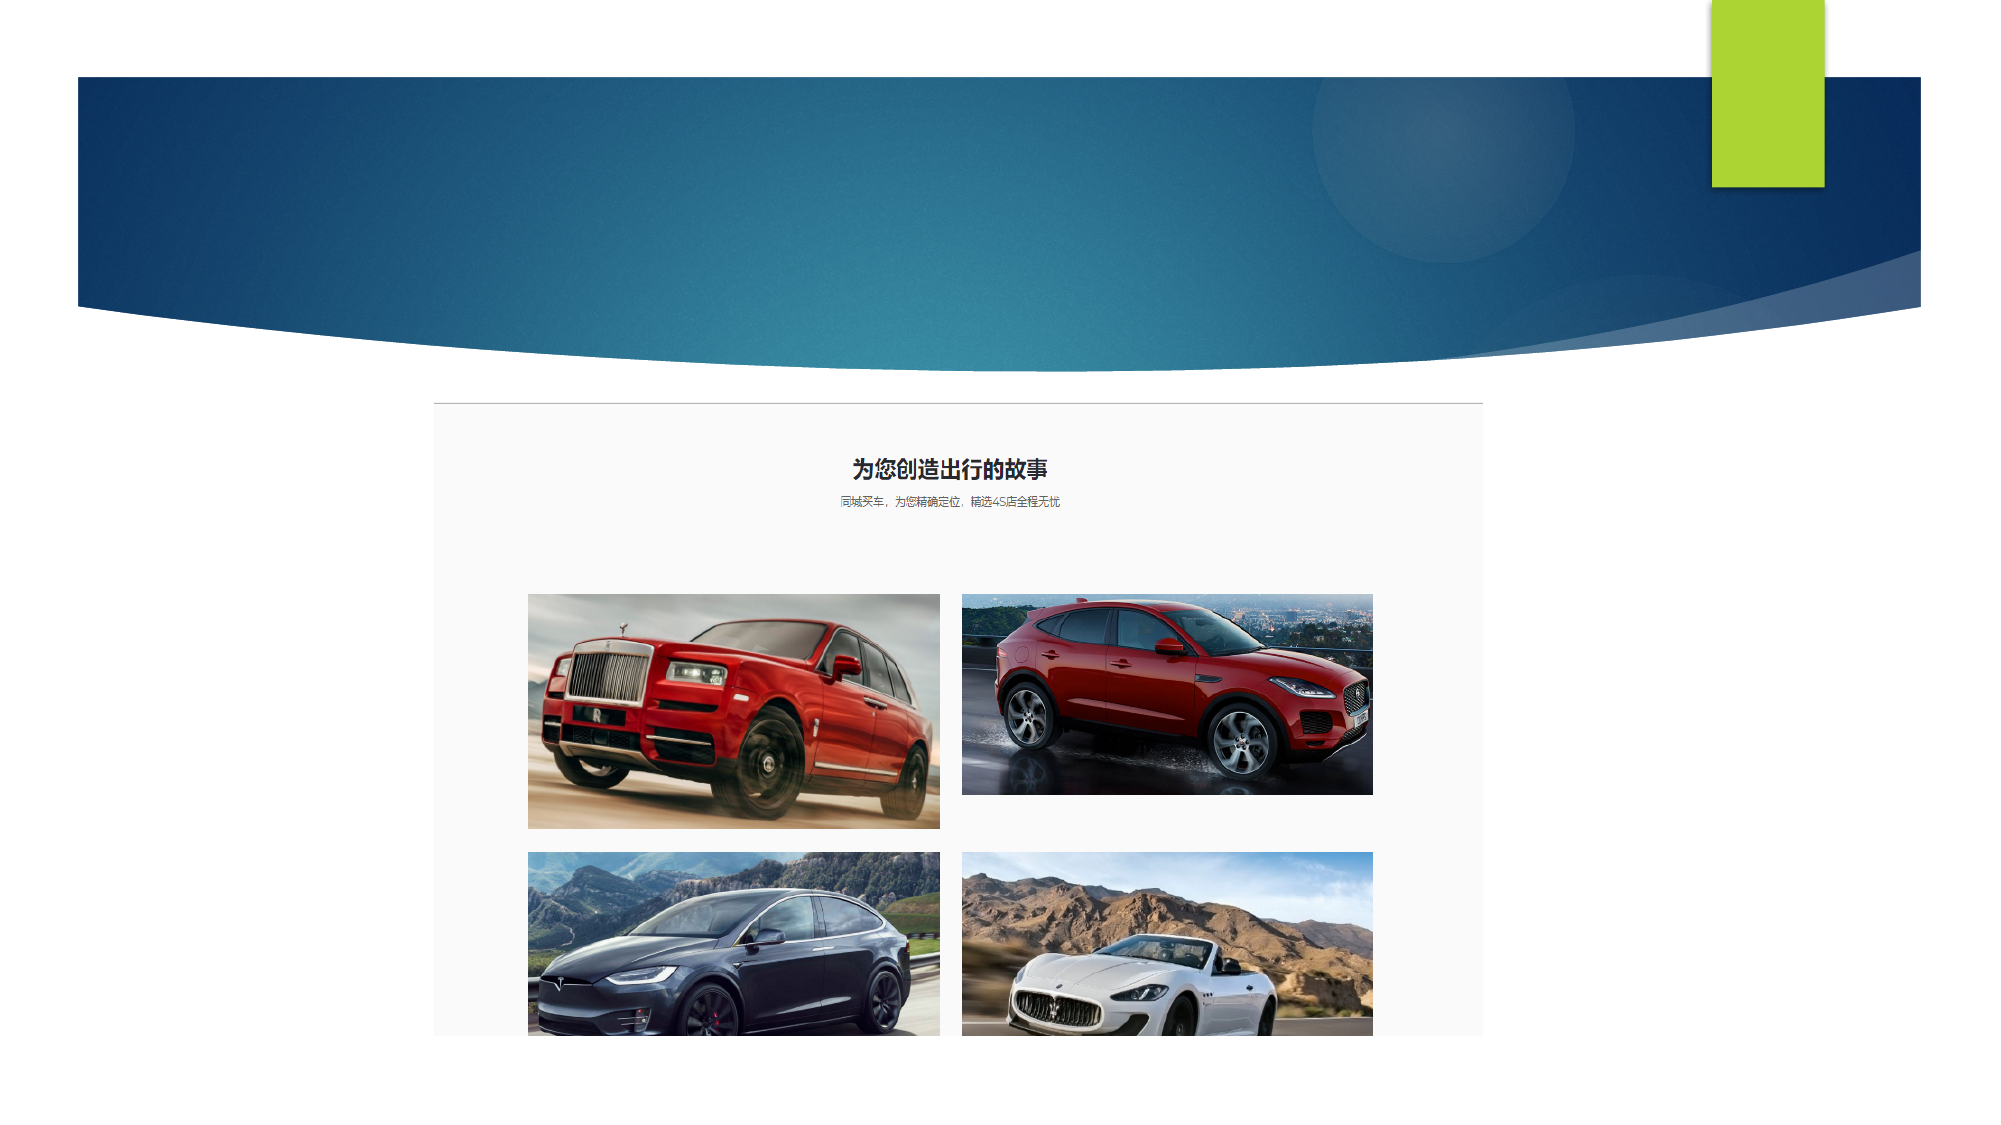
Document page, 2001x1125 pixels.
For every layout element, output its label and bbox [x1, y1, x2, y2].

picture [433, 402, 1484, 1036]
